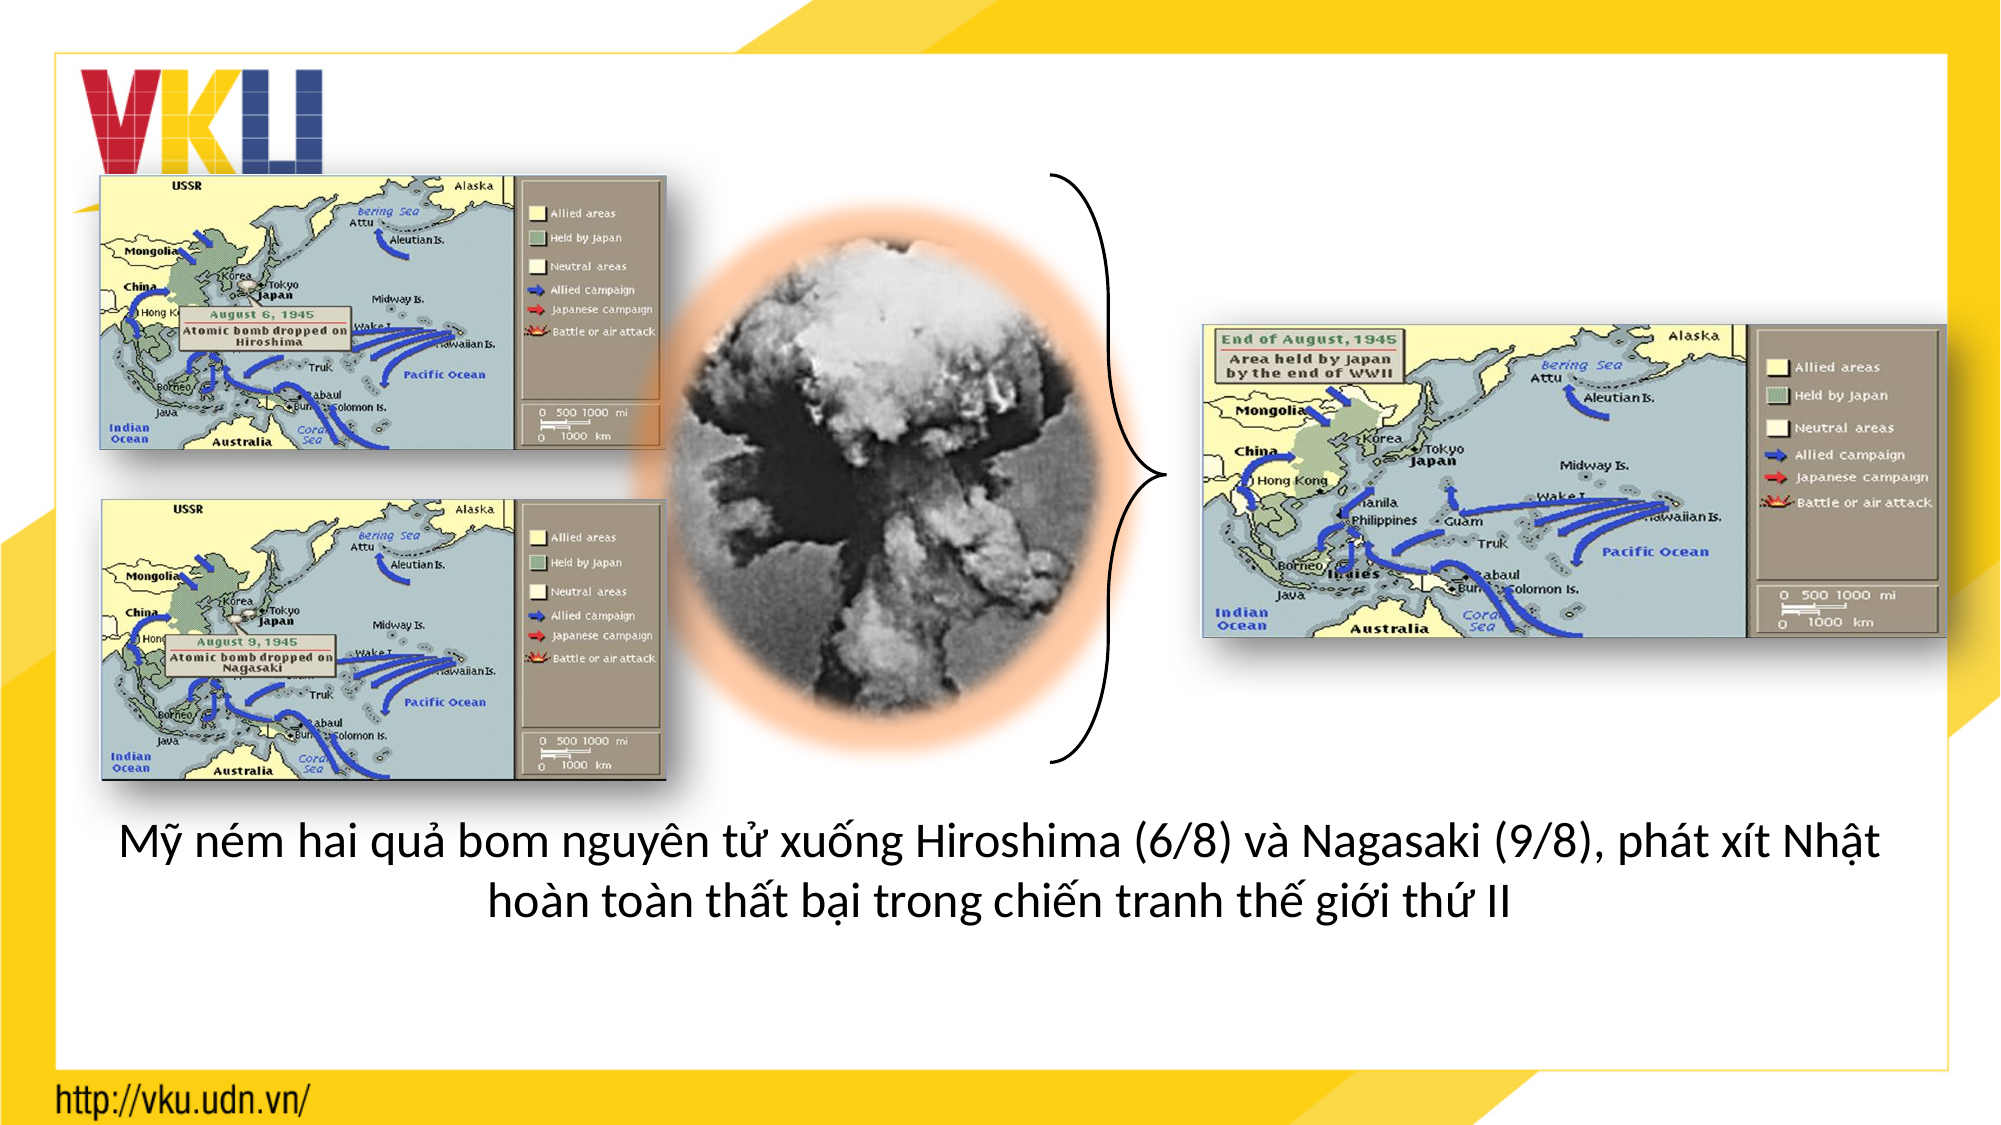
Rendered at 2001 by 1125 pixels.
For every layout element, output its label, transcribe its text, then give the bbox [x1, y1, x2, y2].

text_box [1049, 173, 1098, 224]
text_box Mỹ ném hai quả bom nguyên tử xuống Hiroshima (6/8) và Nagasaki (9/8), phát xít Nhật hoàn toàn thất bại trong chiến tranh thế giới thứ II [99, 799, 1900, 935]
picture [0, 0, 2001, 1125]
text_box [1049, 735, 1089, 764]
text_box [1117, 409, 1167, 541]
